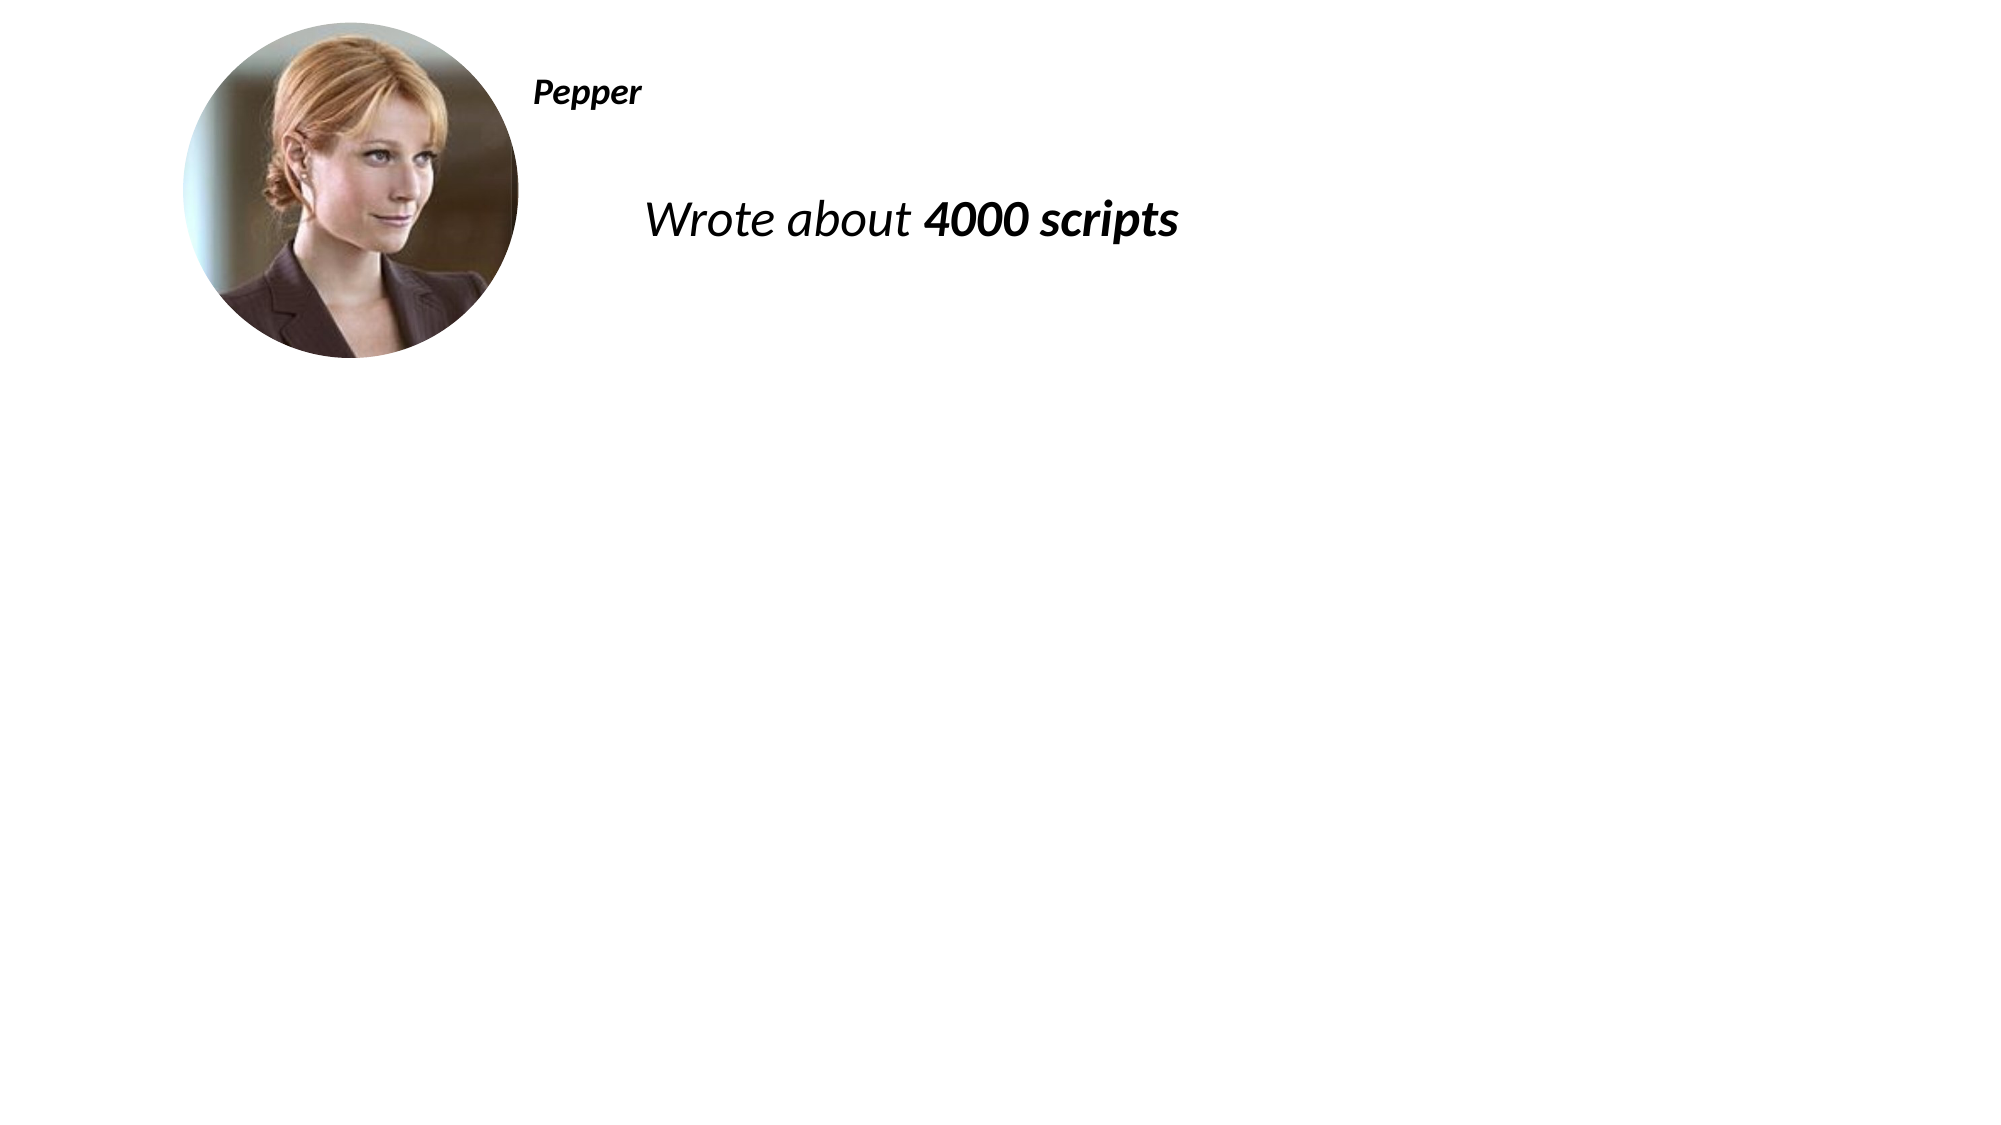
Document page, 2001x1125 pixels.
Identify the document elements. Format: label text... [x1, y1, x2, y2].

text_box Wrote about 4000 scripts [629, 176, 1249, 254]
picture [183, 22, 519, 359]
text_box Pepper [519, 60, 768, 120]
